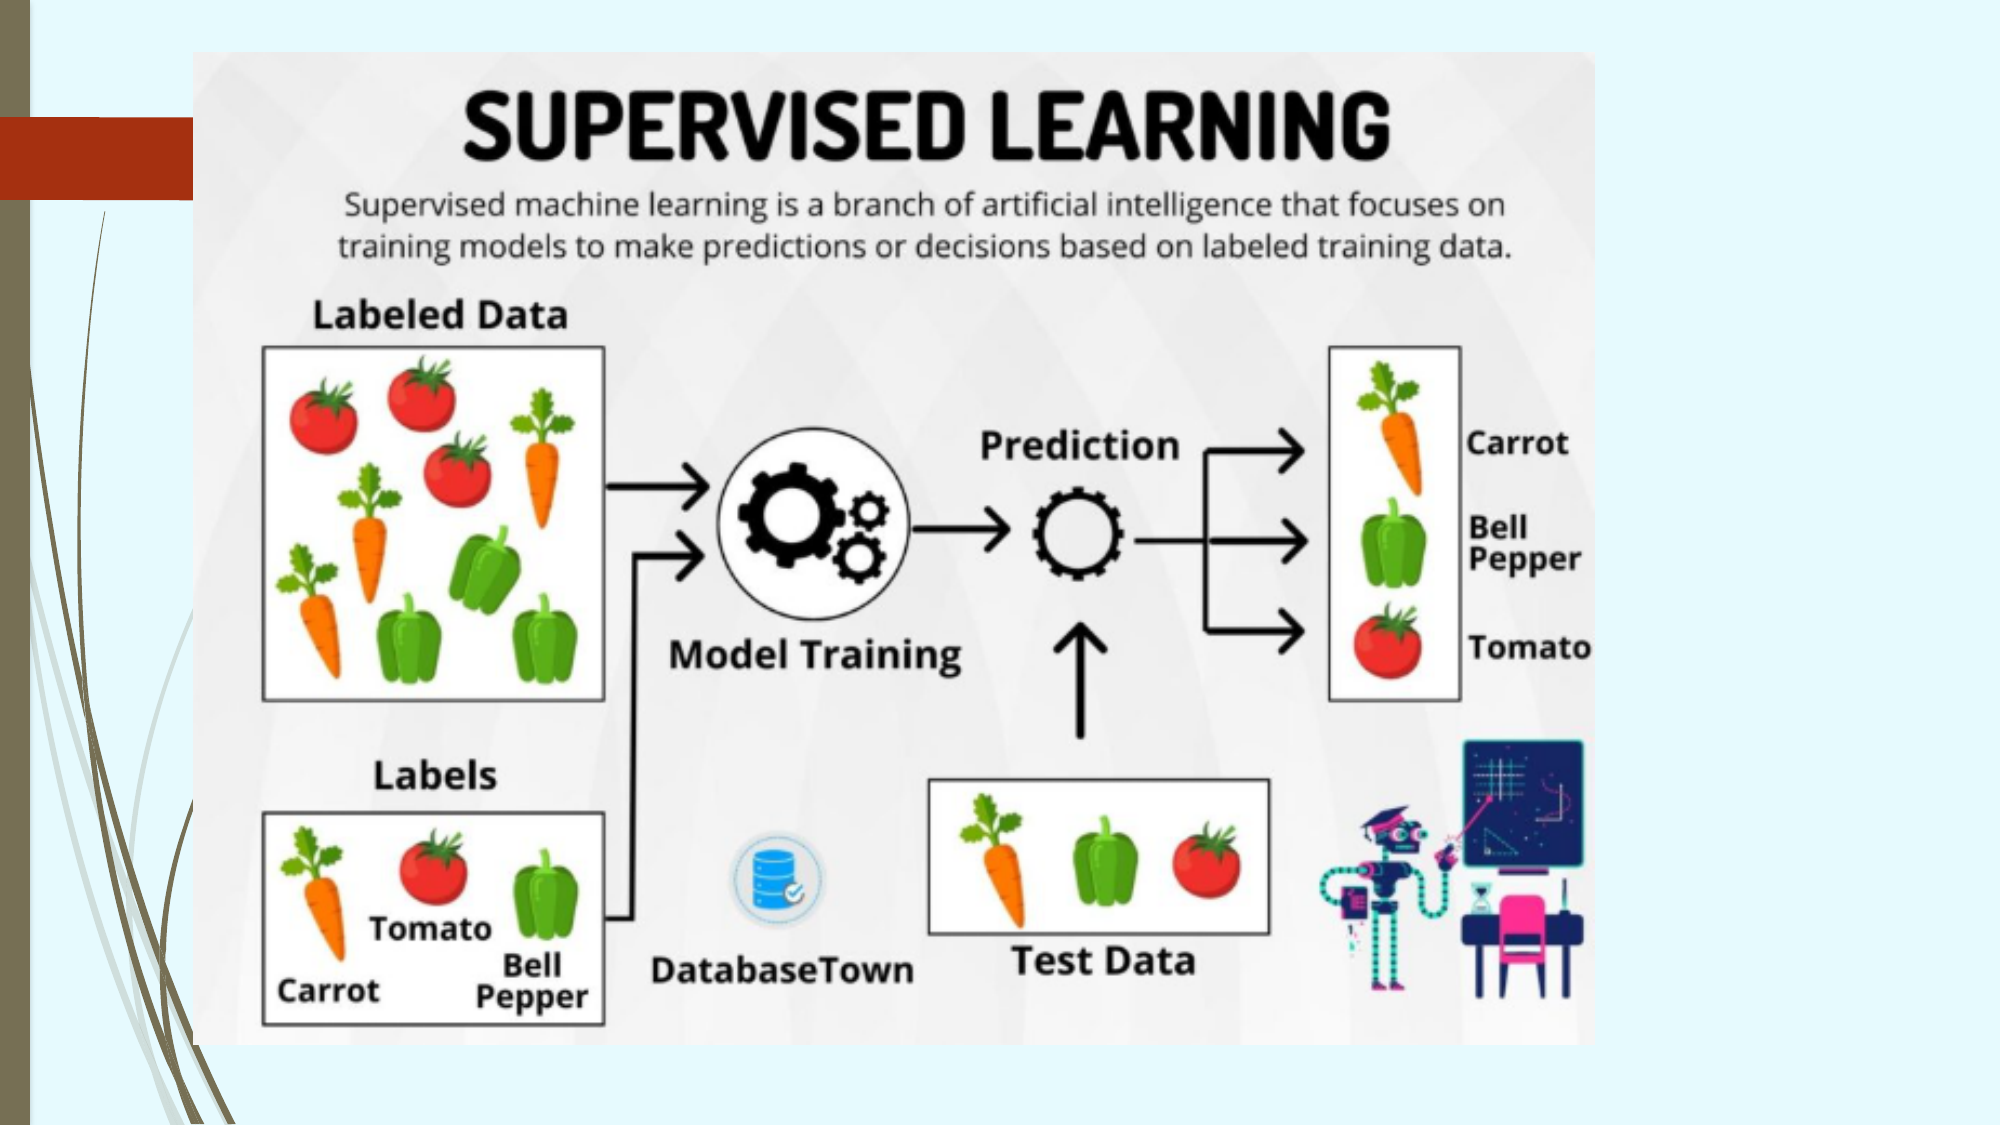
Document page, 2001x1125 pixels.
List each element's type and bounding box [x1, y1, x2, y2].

picture [193, 52, 1595, 1045]
